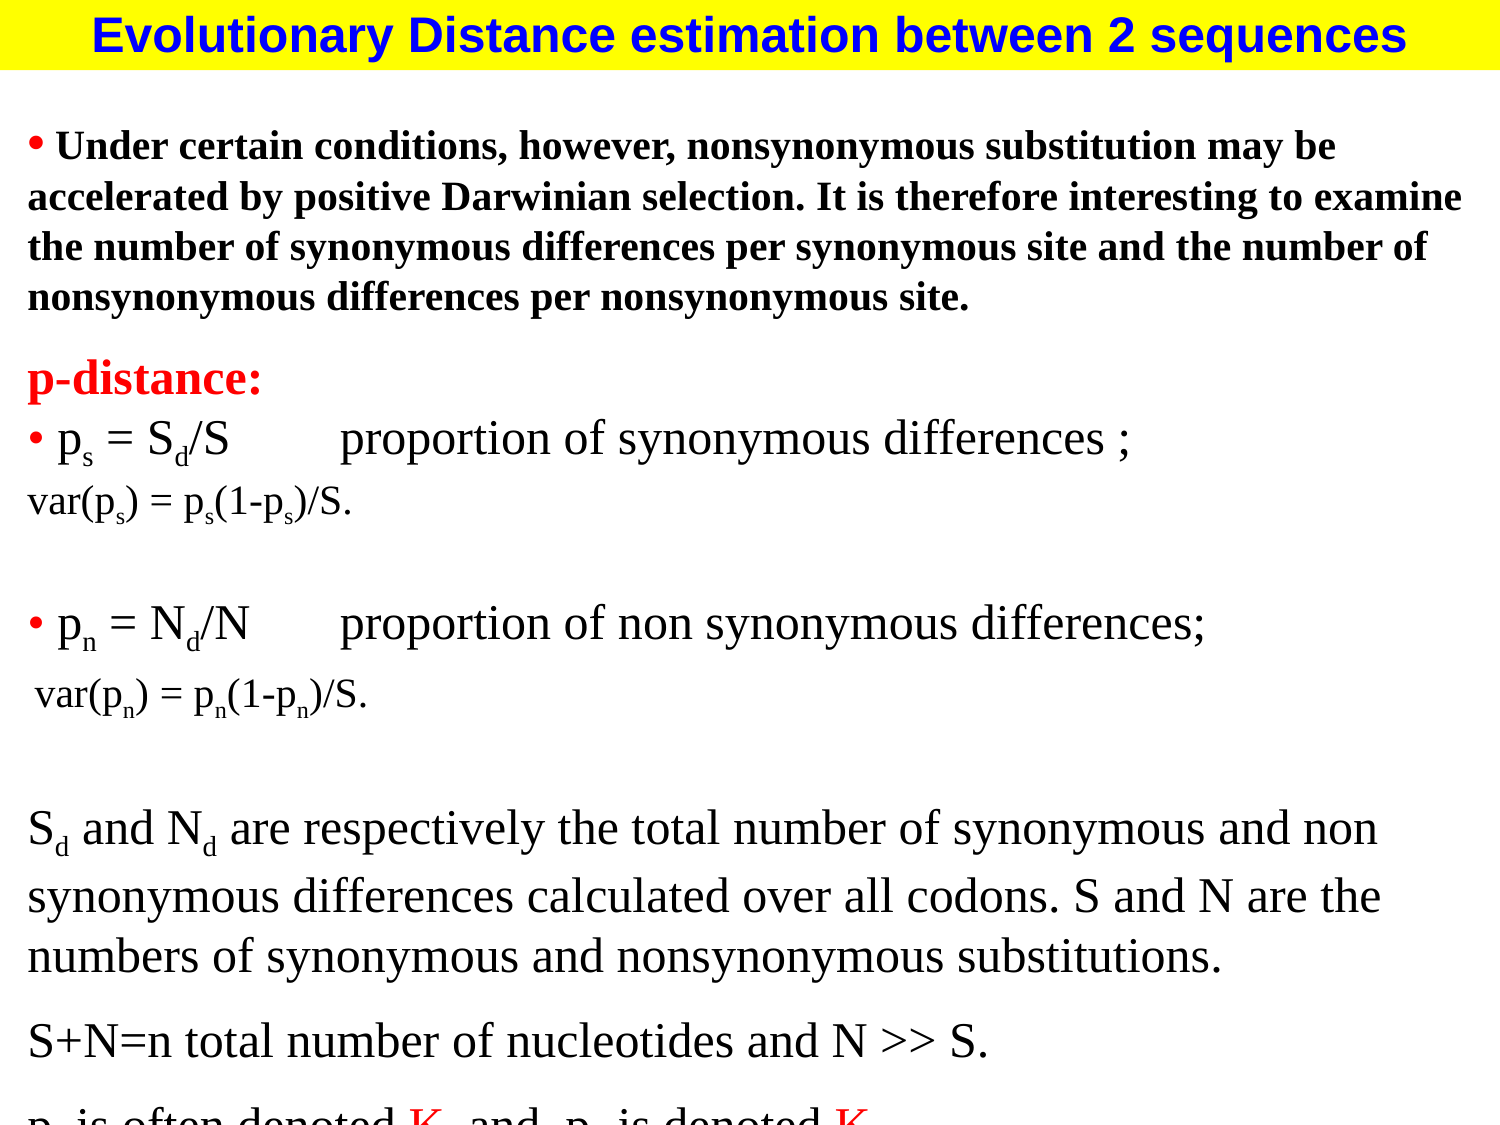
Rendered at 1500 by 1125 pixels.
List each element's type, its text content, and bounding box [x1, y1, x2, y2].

text_box • Under certain conditions, however, nonsynonymous substitution may be accelerated by positive Darwinian selection. It is therefore interesting to examine the number of synonymous differences per synonymous site and the number of nonsynonymous differences per nonsynonymous site. p-distance: • ps = Sd/S proportion of synonymous differences ; var(ps) = ps(1-ps)/S. • pn = Nd/N proportion of non synonymous differences; var(pn) = pn(1-pn)/S. Sd and Nd are respectively the total number of synonymous and non synonymous differences calculated over all codons. S and N are the numbers of synonymous and nonsynonymous substitutions. S+N=n total number of nucleotides and N >> S. ps is often denoted Ks and pn is denoted Ka. [12, 101, 1500, 1125]
text_box Evolutionary Distance estimation between 2 sequences [0, 0, 1500, 71]
